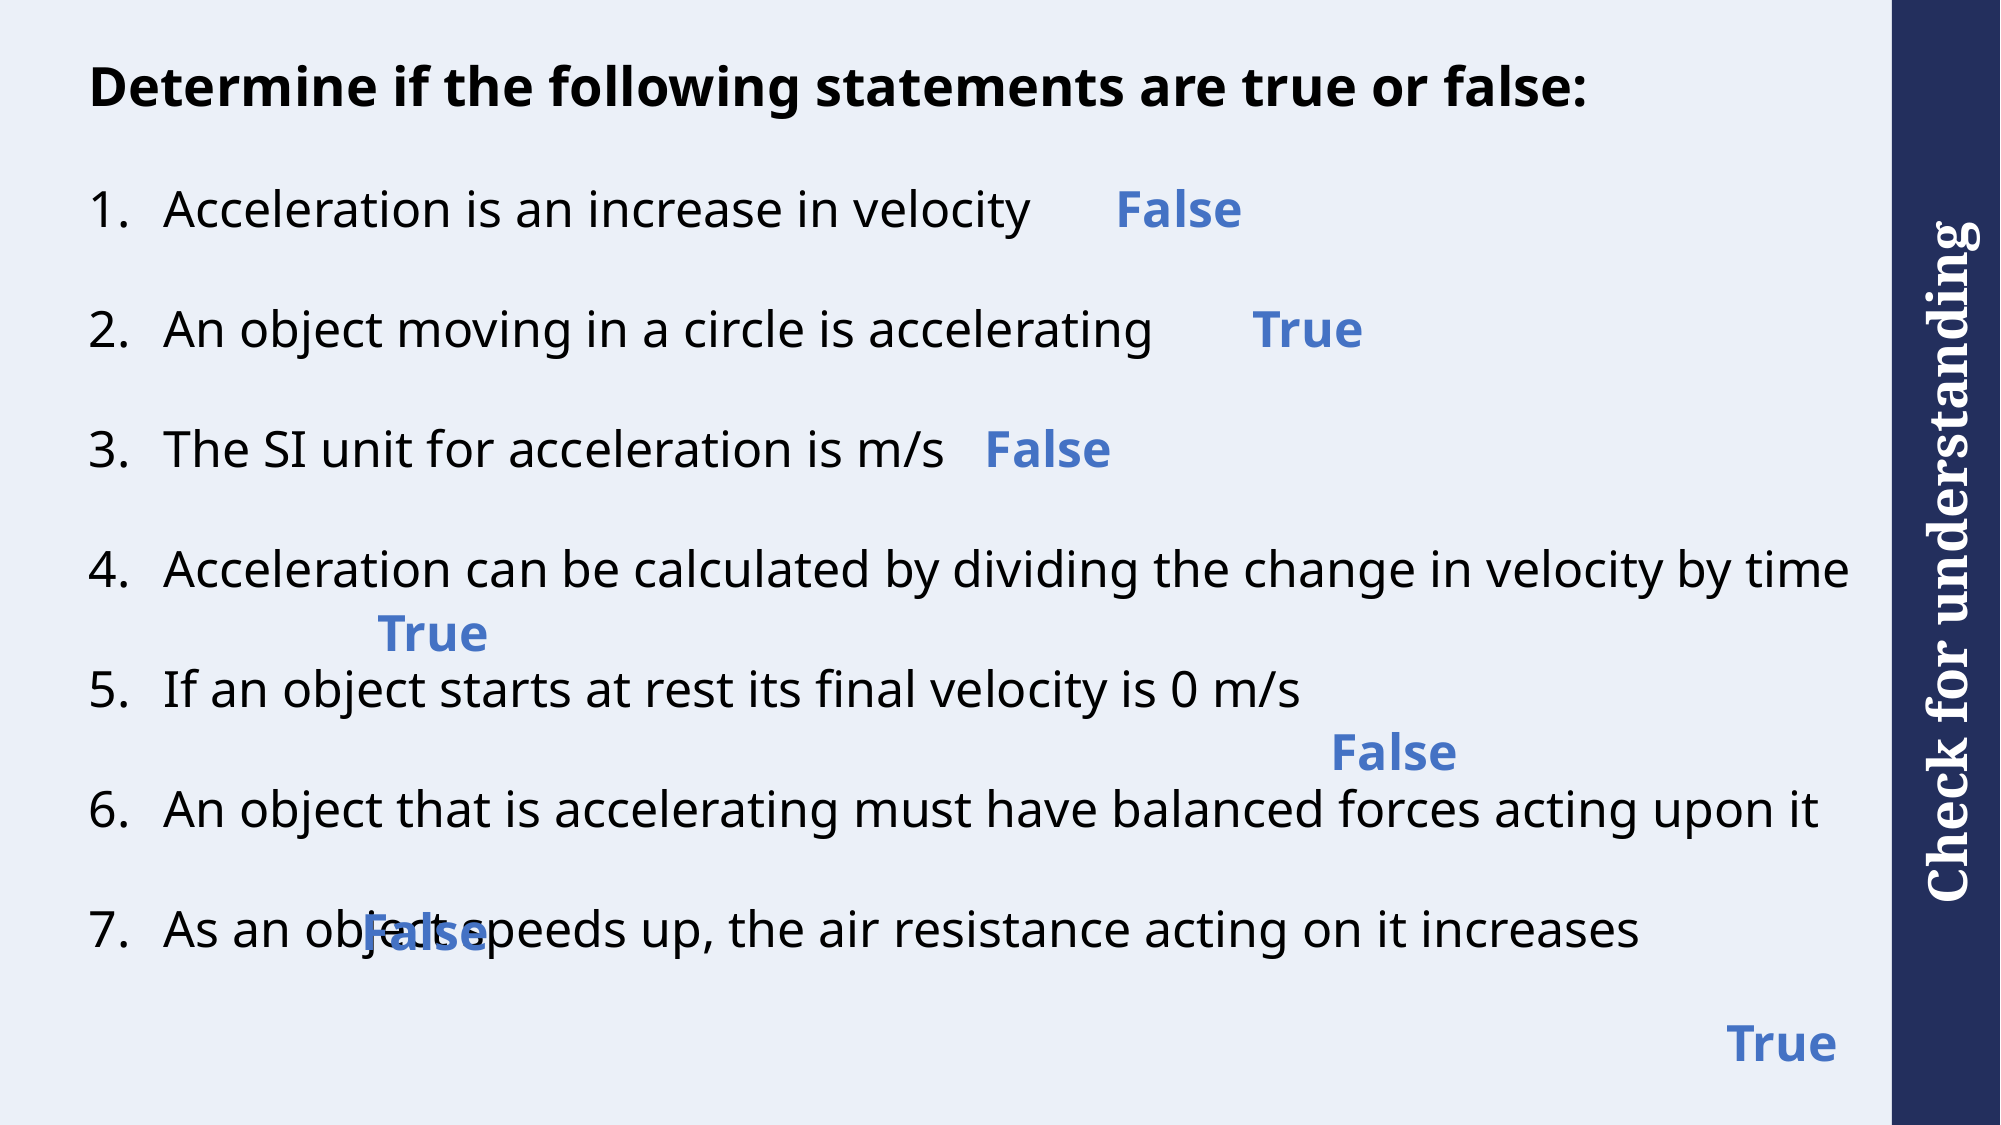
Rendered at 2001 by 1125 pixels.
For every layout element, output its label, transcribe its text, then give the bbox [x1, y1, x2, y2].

text_box False [1115, 177, 1263, 249]
text_box False [984, 417, 1132, 490]
text_box Acceleration is an increase in velocity An object moving in a circle is accelerating The SI unit for acceleration is m/s Acceleration can be calculated by dividing the change in velocity by time If an object starts at rest its final velocity is 0 m/s An object that is accelerating must have balanced forces acting upon it As an object speeds up, the air resistance acting on it increases [88, 177, 1874, 1018]
text_box False [361, 900, 509, 973]
text_box False [1330, 720, 1478, 792]
title Determine if the following statements are true or false: [88, 0, 1831, 119]
text_box True [1252, 297, 1400, 369]
text_box True [1726, 1011, 1874, 1083]
text_box True [377, 601, 525, 673]
